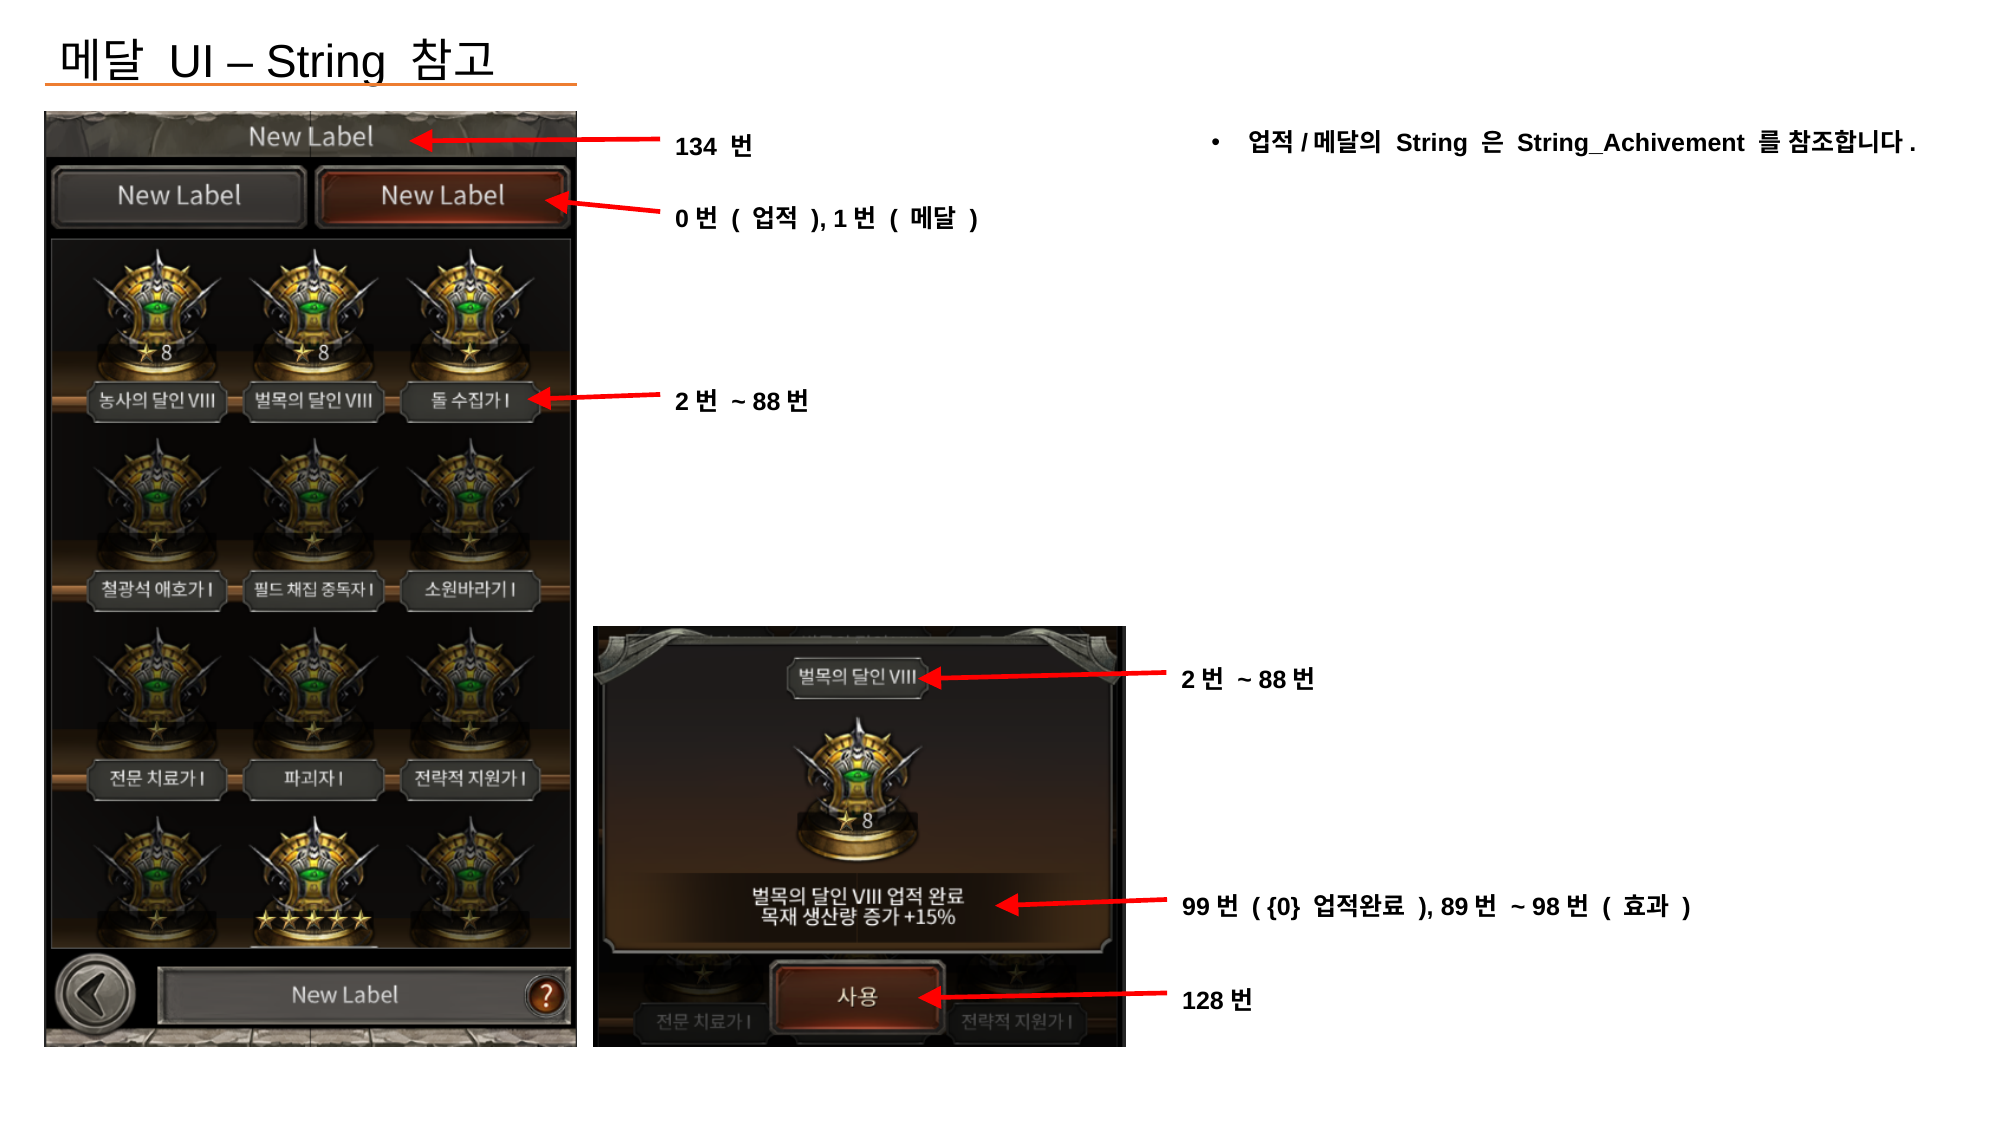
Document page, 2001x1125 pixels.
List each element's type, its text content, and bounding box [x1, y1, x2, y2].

picture [44, 111, 577, 1047]
text_box 99번 ( {0} 업적완료 ), 89번 ~ 98번 ( 효과 ) [1167, 868, 2000, 931]
text_box 업적/메달의 String 은 String_Achivement 를 참조합니다. [1196, 104, 2000, 228]
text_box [544, 199, 661, 212]
text_box 0번 ( 업적 ), 1번 ( 메달 ) [660, 180, 1074, 243]
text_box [917, 992, 1168, 998]
text_box 134 번 [660, 107, 822, 171]
list 메달 UI – String 참고 [44, 2, 1018, 98]
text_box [994, 899, 1168, 906]
text_box 2번 ~ 88번 [660, 363, 1074, 426]
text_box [917, 672, 1167, 679]
text_box 2번 ~ 88번 [1166, 641, 1580, 704]
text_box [526, 394, 661, 400]
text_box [408, 138, 661, 142]
text_box 128번 [1167, 961, 1581, 1025]
picture [593, 625, 1126, 1047]
